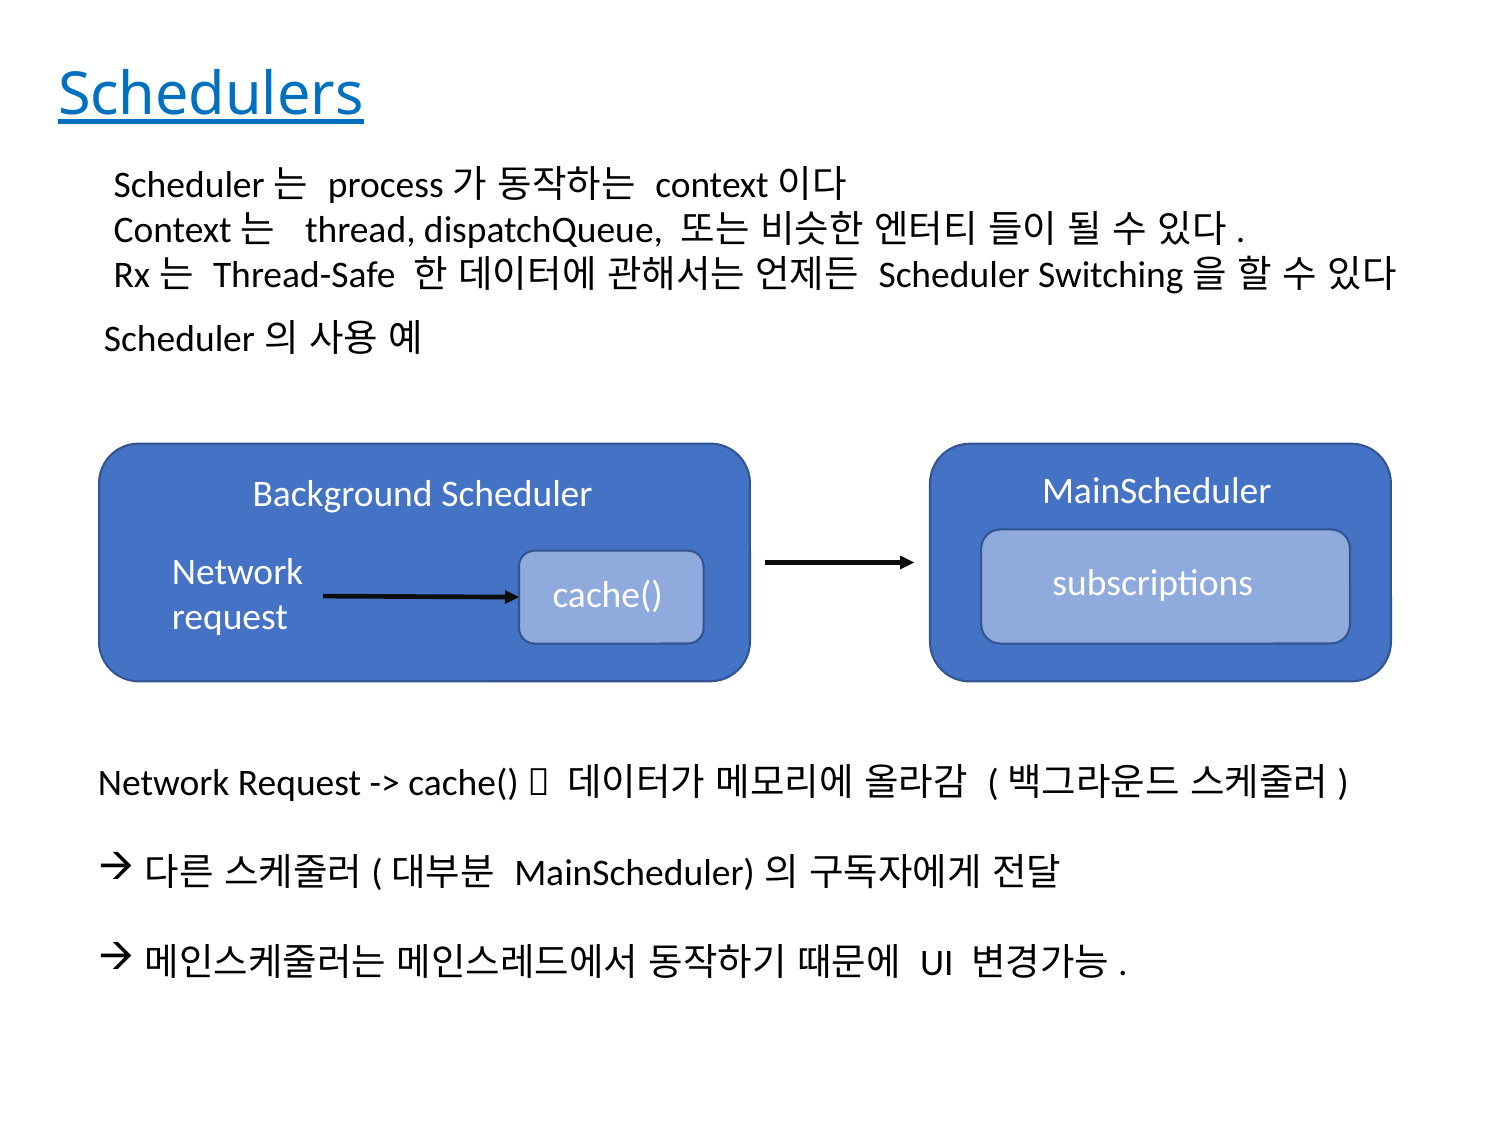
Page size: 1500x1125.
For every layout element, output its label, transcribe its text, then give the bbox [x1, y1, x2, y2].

text_box Network Request -> cache()  데이터가 메모리에 올라감 (백그라운드 스케줄러) 다른 스케줄러(대부분 MainScheduler)의 구독자에게 전달 메인스케줄러는 메인스레드에서 동작하기 때문에 UI 변경가능. [83, 750, 1445, 991]
text_box Background Scheduler [237, 461, 612, 521]
text_box cache() [537, 562, 720, 623]
text_box [980, 528, 1352, 645]
text_box Network request [157, 539, 339, 644]
text_box MainScheduler [1027, 458, 1292, 519]
text_box [517, 549, 705, 645]
text_box Schedulers [46, 37, 1408, 134]
text_box subscriptions [1037, 550, 1401, 611]
text_box Scheduler는 process가 동작하는 context이다 Context는 thread, dispatchQueue, 또는 비슷한 엔터티 들이 될 수 있다. Rx는 Thread-Safe 한 데이터에 관해서는 언제든 Scheduler Switching을 할 수 있다 [98, 152, 1500, 348]
text_box [98, 442, 752, 683]
text_box [928, 442, 1393, 683]
text_box Scheduler의 사용 예 [89, 307, 589, 367]
